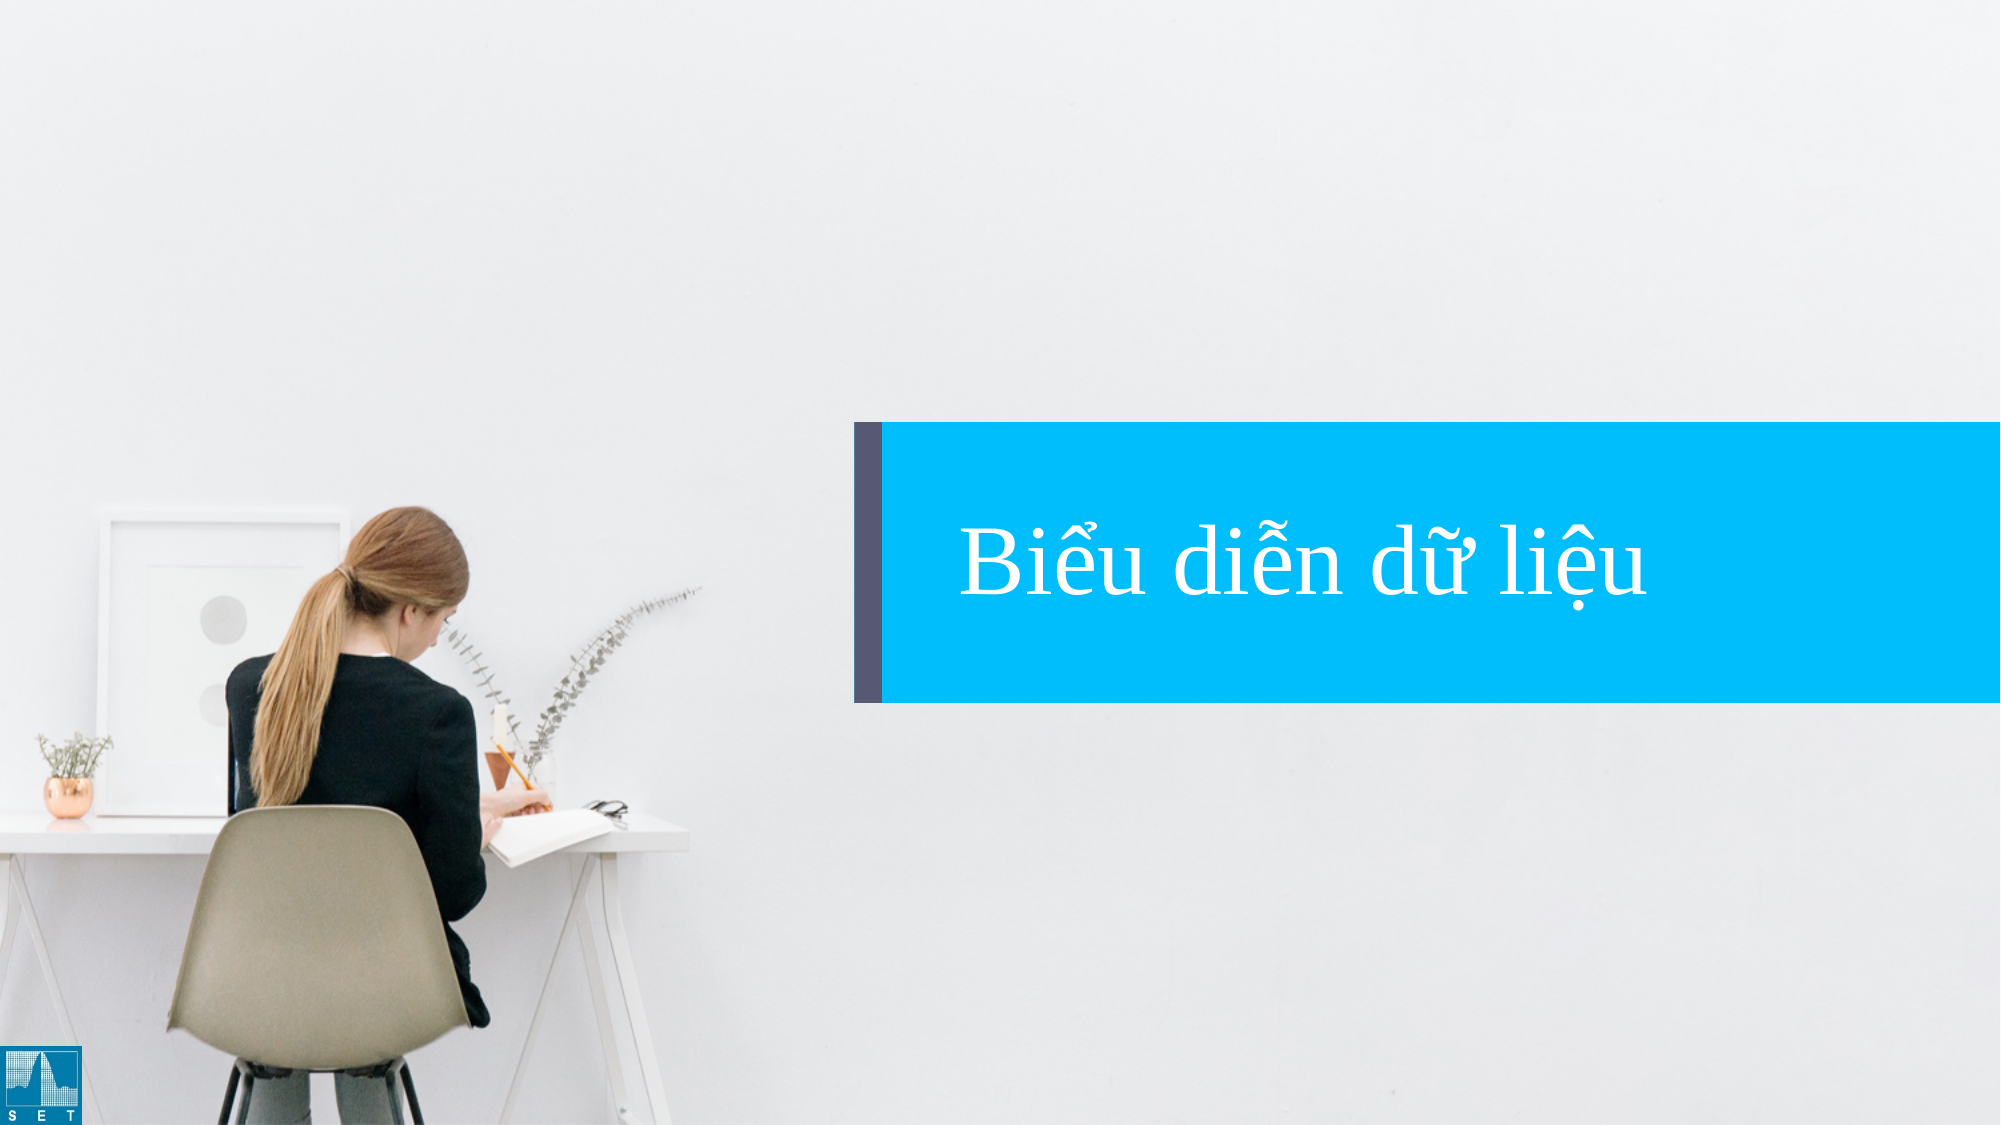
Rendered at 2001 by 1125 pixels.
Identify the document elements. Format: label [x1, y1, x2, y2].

picture [9, 1110, 16, 1121]
picture [6, 1051, 78, 1106]
picture [0, 0, 2001, 1125]
picture [38, 1110, 45, 1121]
picture [67, 1110, 74, 1120]
text_box [854, 422, 2000, 703]
